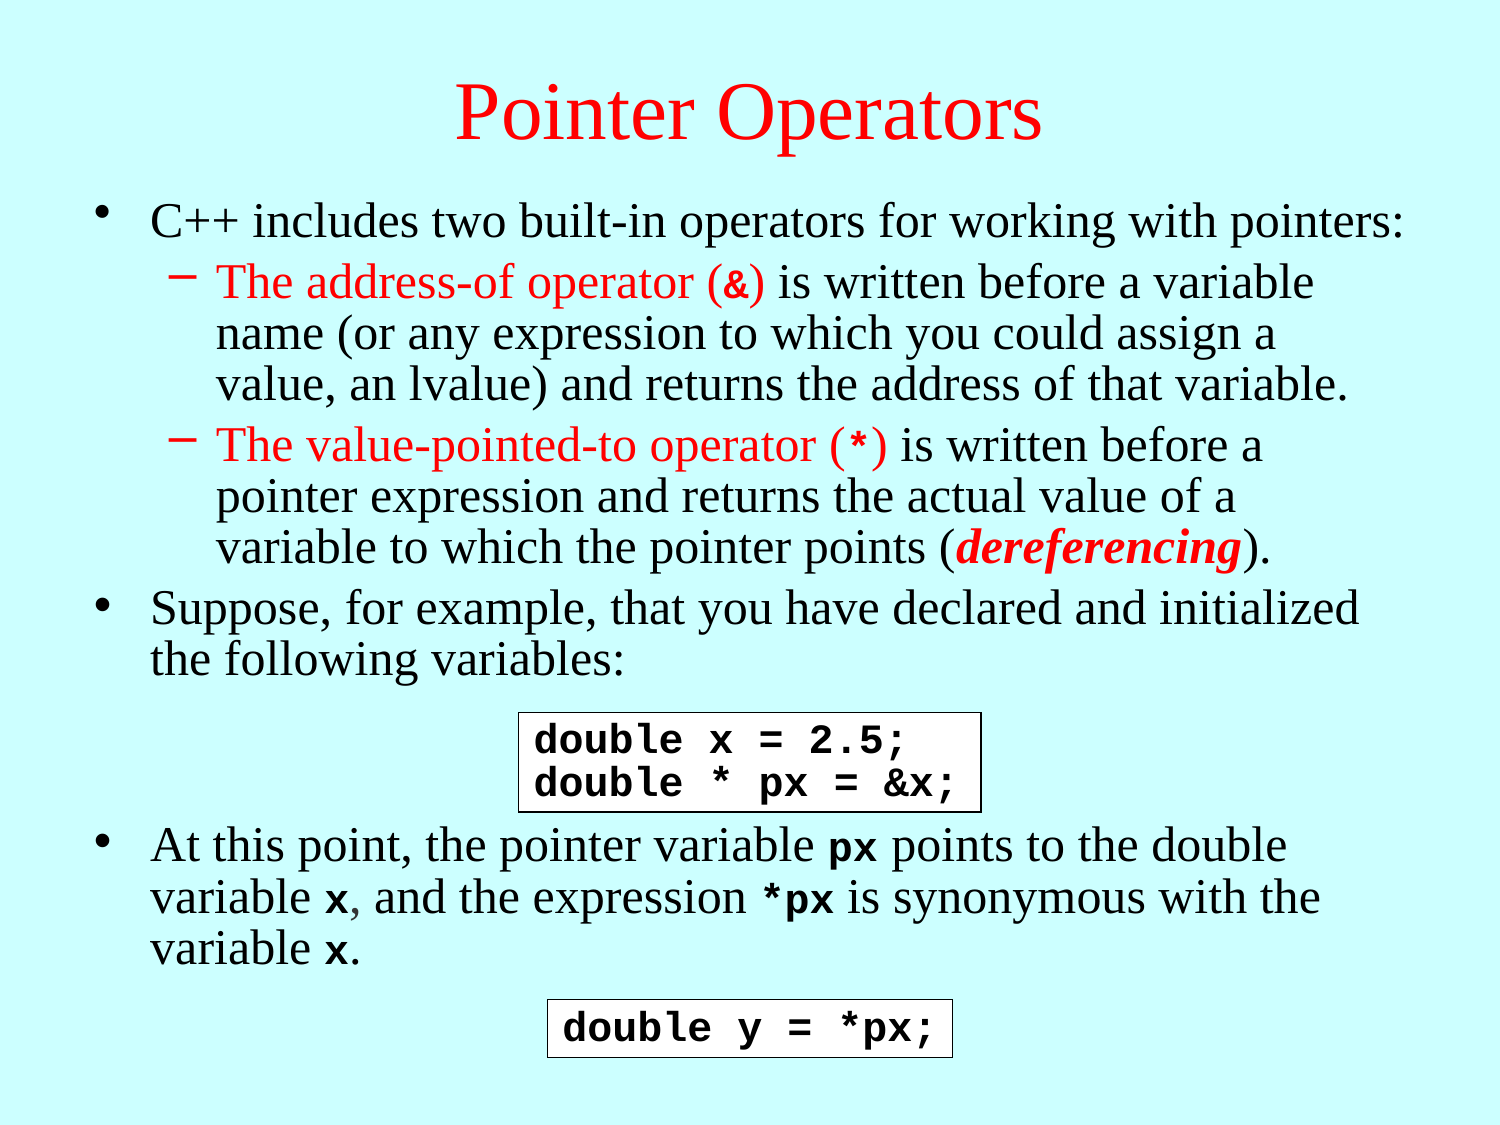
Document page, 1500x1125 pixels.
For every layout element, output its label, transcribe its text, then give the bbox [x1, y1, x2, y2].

text_box double y = *px; [547, 999, 953, 1058]
text_box double x = 2.5; double * px = &x; [518, 712, 982, 813]
text_box C++ includes two built-in operators for working with pointers: The address-of operator (&) is written before a variable name (or any expression to which you could assign a value, an lvalue) and returns the address of that variable. The value-pointed-to operator (*) is written before a pointer expression and returns the actual value of a variable to which the pointer points (dereferencing). Suppose, for example, that you have declared and initialized the following variables: At this point, the pointer variable px points to the double variable x, and the expression *px is synonymous with the variable x. [79, 189, 1421, 988]
title Pointer Operators [0, 12, 1500, 201]
